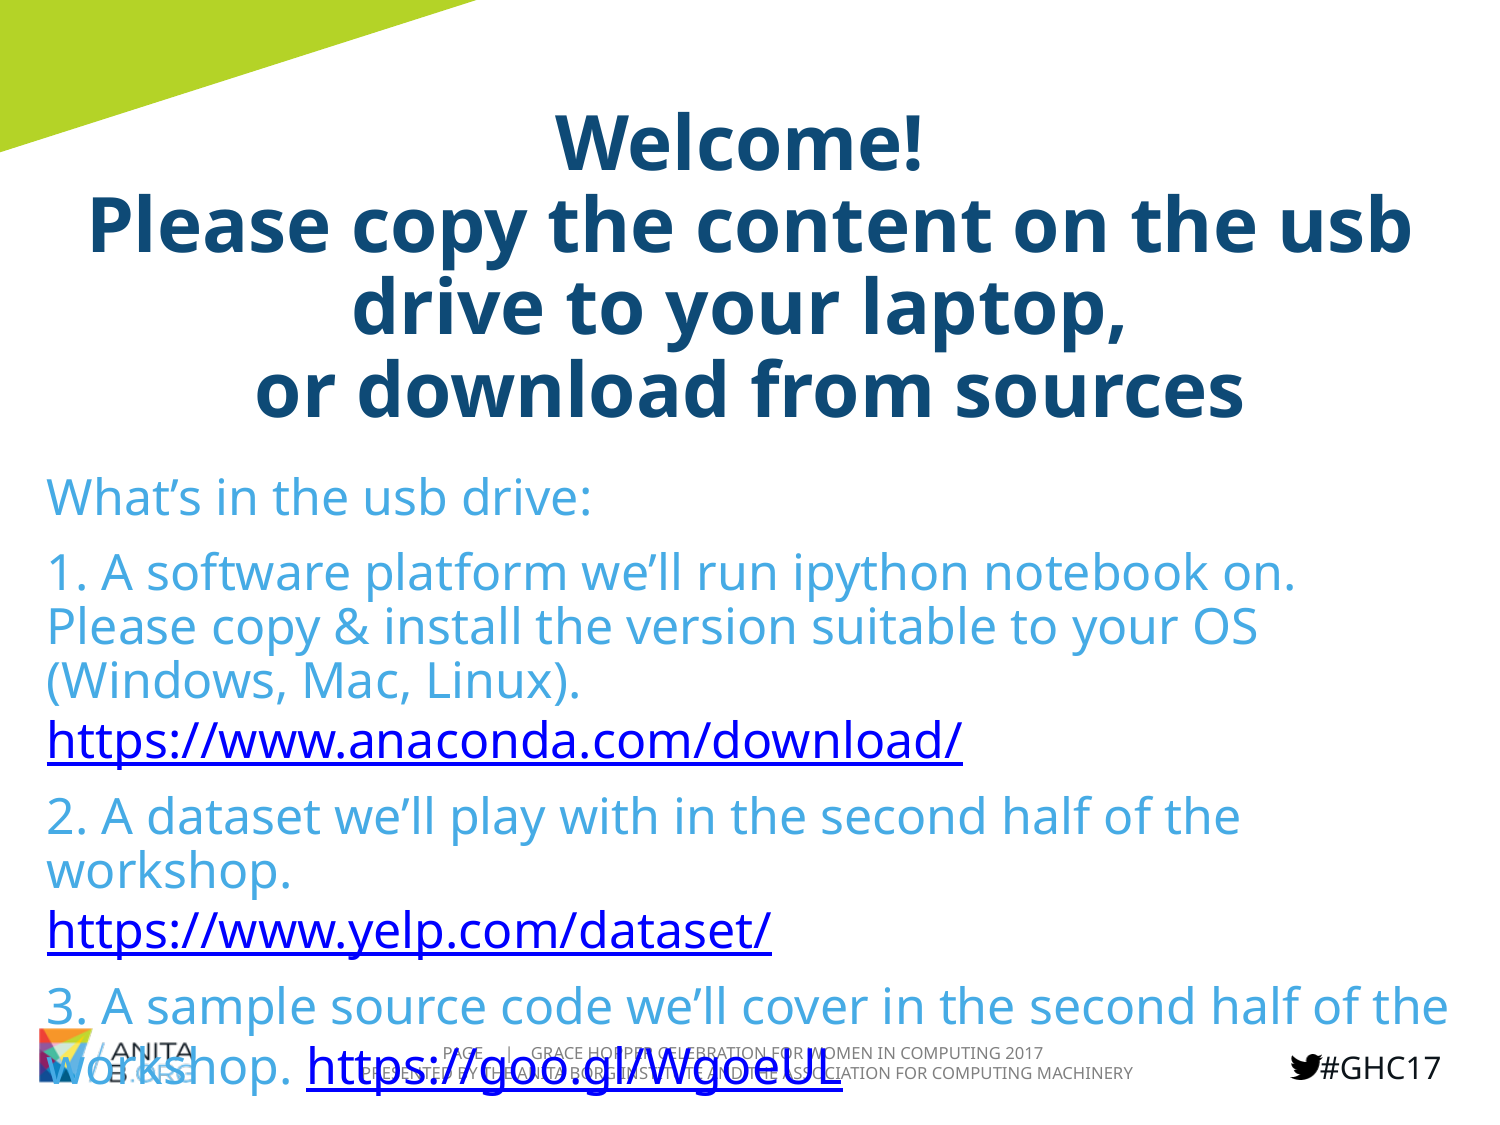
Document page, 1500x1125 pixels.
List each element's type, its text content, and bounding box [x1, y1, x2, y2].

picture [1290, 1051, 1323, 1083]
list What’s in the usb drive: 1. A software platform we’ll run ipython notebook on. Please copy & install the version suitable to your OS (Windows, Mac, Linux). https://www.anaconda.com/download/ 2. A dataset we’ll play with in the second half of the workshop. https://www.yelp.com/dataset/ 3. A sample source code we’ll cover in the second half of the workshop. https://goo.gl/WgoeUL [39, 464, 1461, 991]
picture [39, 1028, 195, 1083]
title Welcome! Please copy the content on the usb drive to your laptop, or download from sources [39, 74, 1461, 442]
